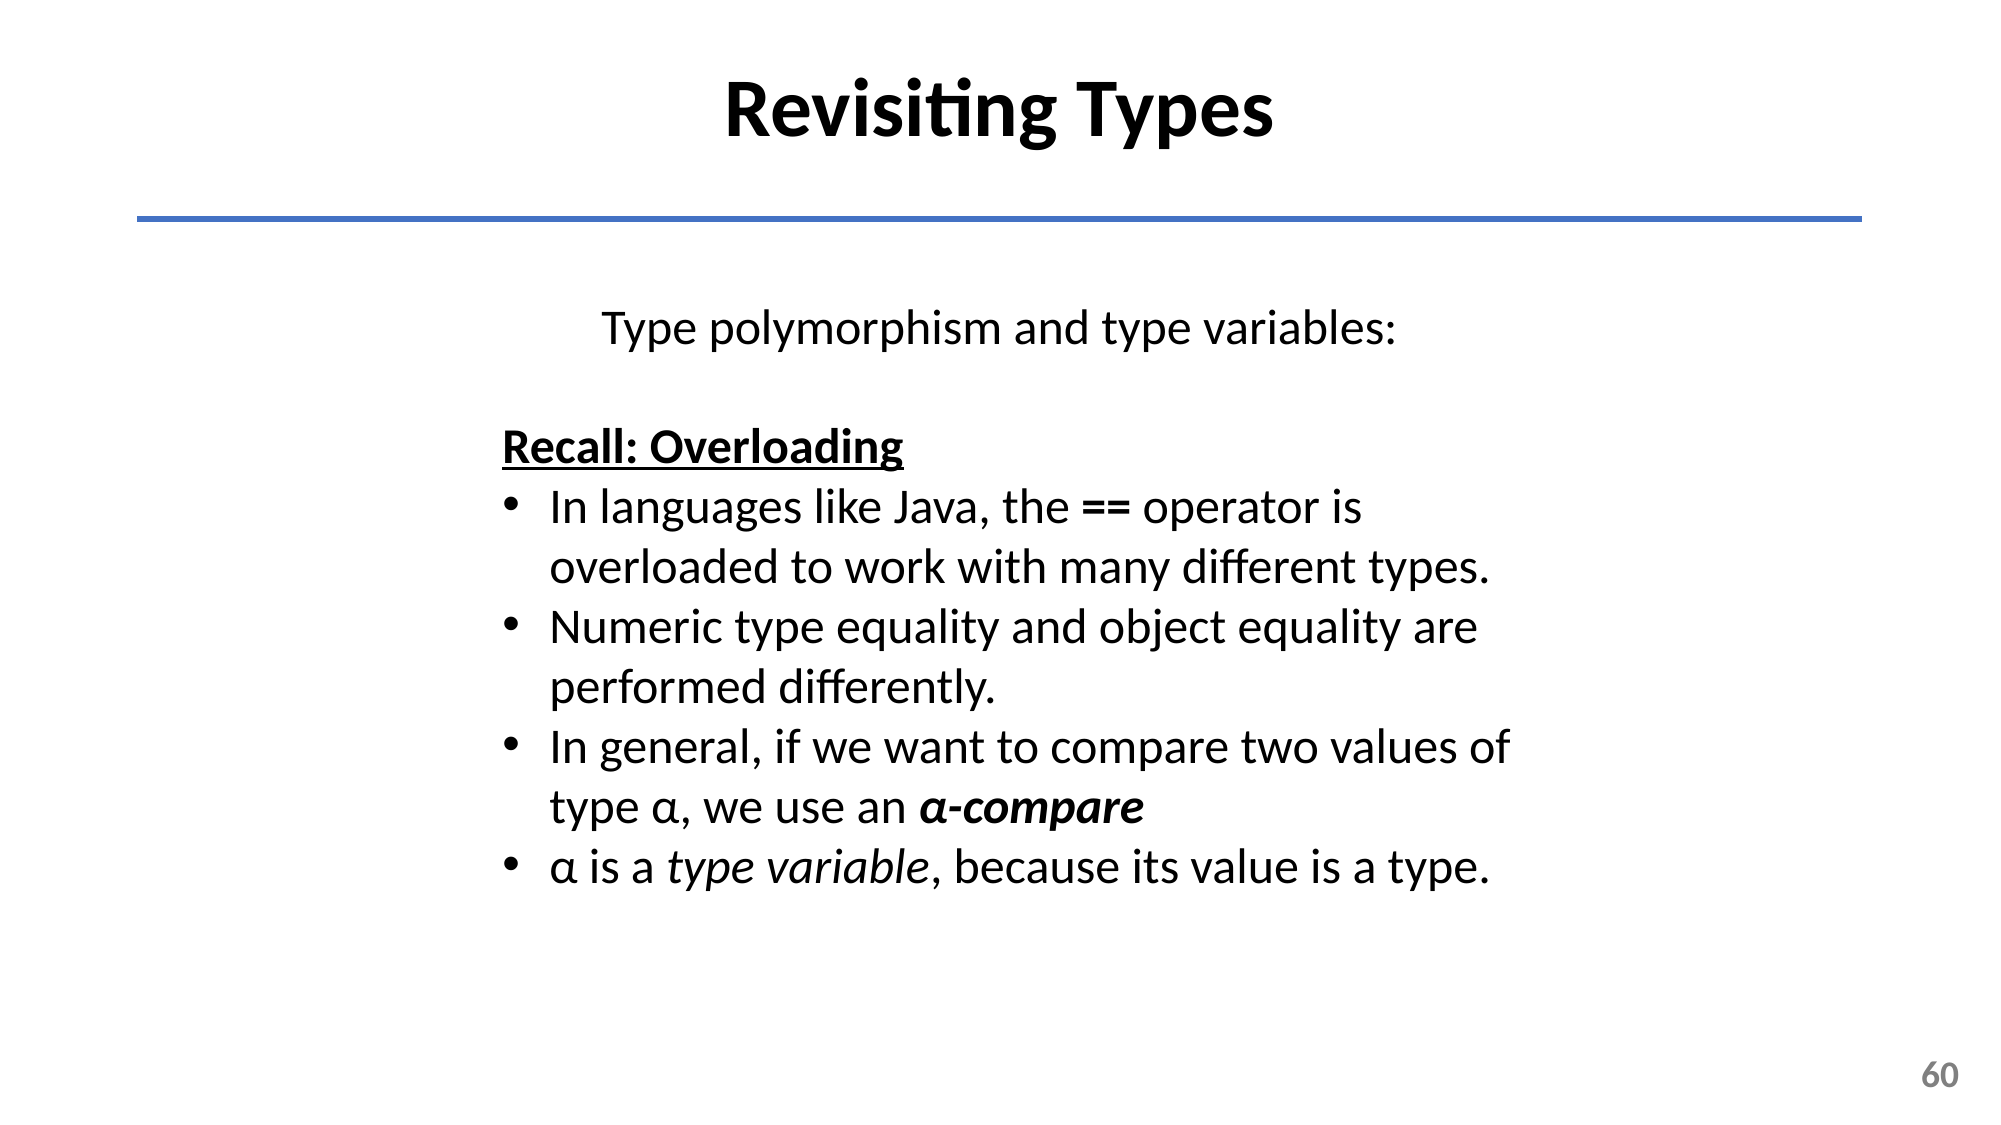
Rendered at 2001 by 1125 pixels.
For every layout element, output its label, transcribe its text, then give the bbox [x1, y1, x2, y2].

text_box Revisiting Types [137, 1, 1863, 218]
text_box Type polymorphism and type variables: [397, 286, 1603, 362]
slide_number 60 [1524, 1042, 1975, 1103]
text_box Recall: Overloading In languages like Java, the == operator is overloaded to work with many different types. Numeric type equality and object equality are performed differently. In general, if we want to compare two values of type α, we use an α-compare α is a type variable, because its value is a type. [487, 406, 1556, 902]
